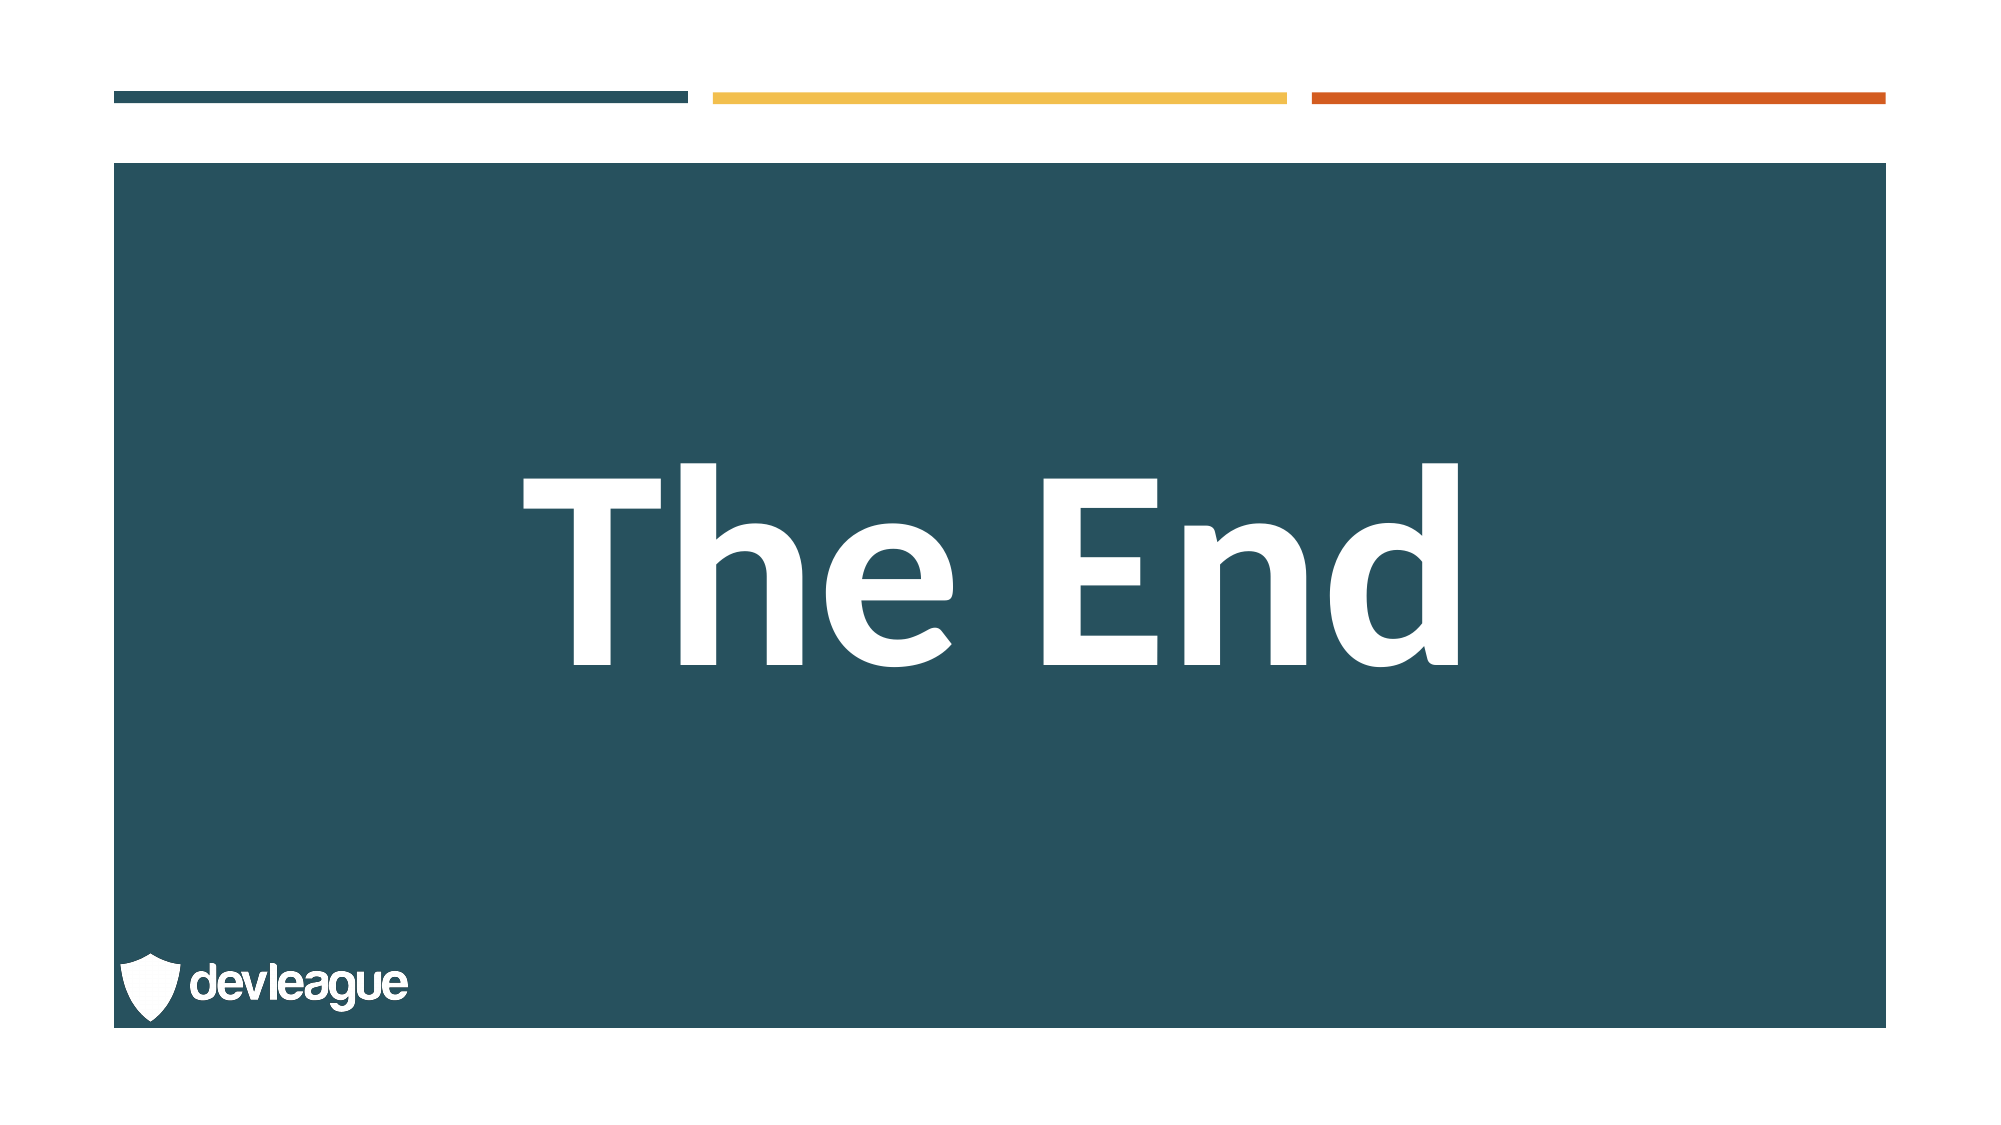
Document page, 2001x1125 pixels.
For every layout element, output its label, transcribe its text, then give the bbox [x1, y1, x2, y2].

text_box [712, 91, 1288, 105]
text_box [1311, 91, 1887, 105]
text_box [113, 90, 689, 104]
text_box The End [113, 370, 1886, 866]
picture [120, 953, 412, 1022]
text_box [113, 162, 1887, 1029]
